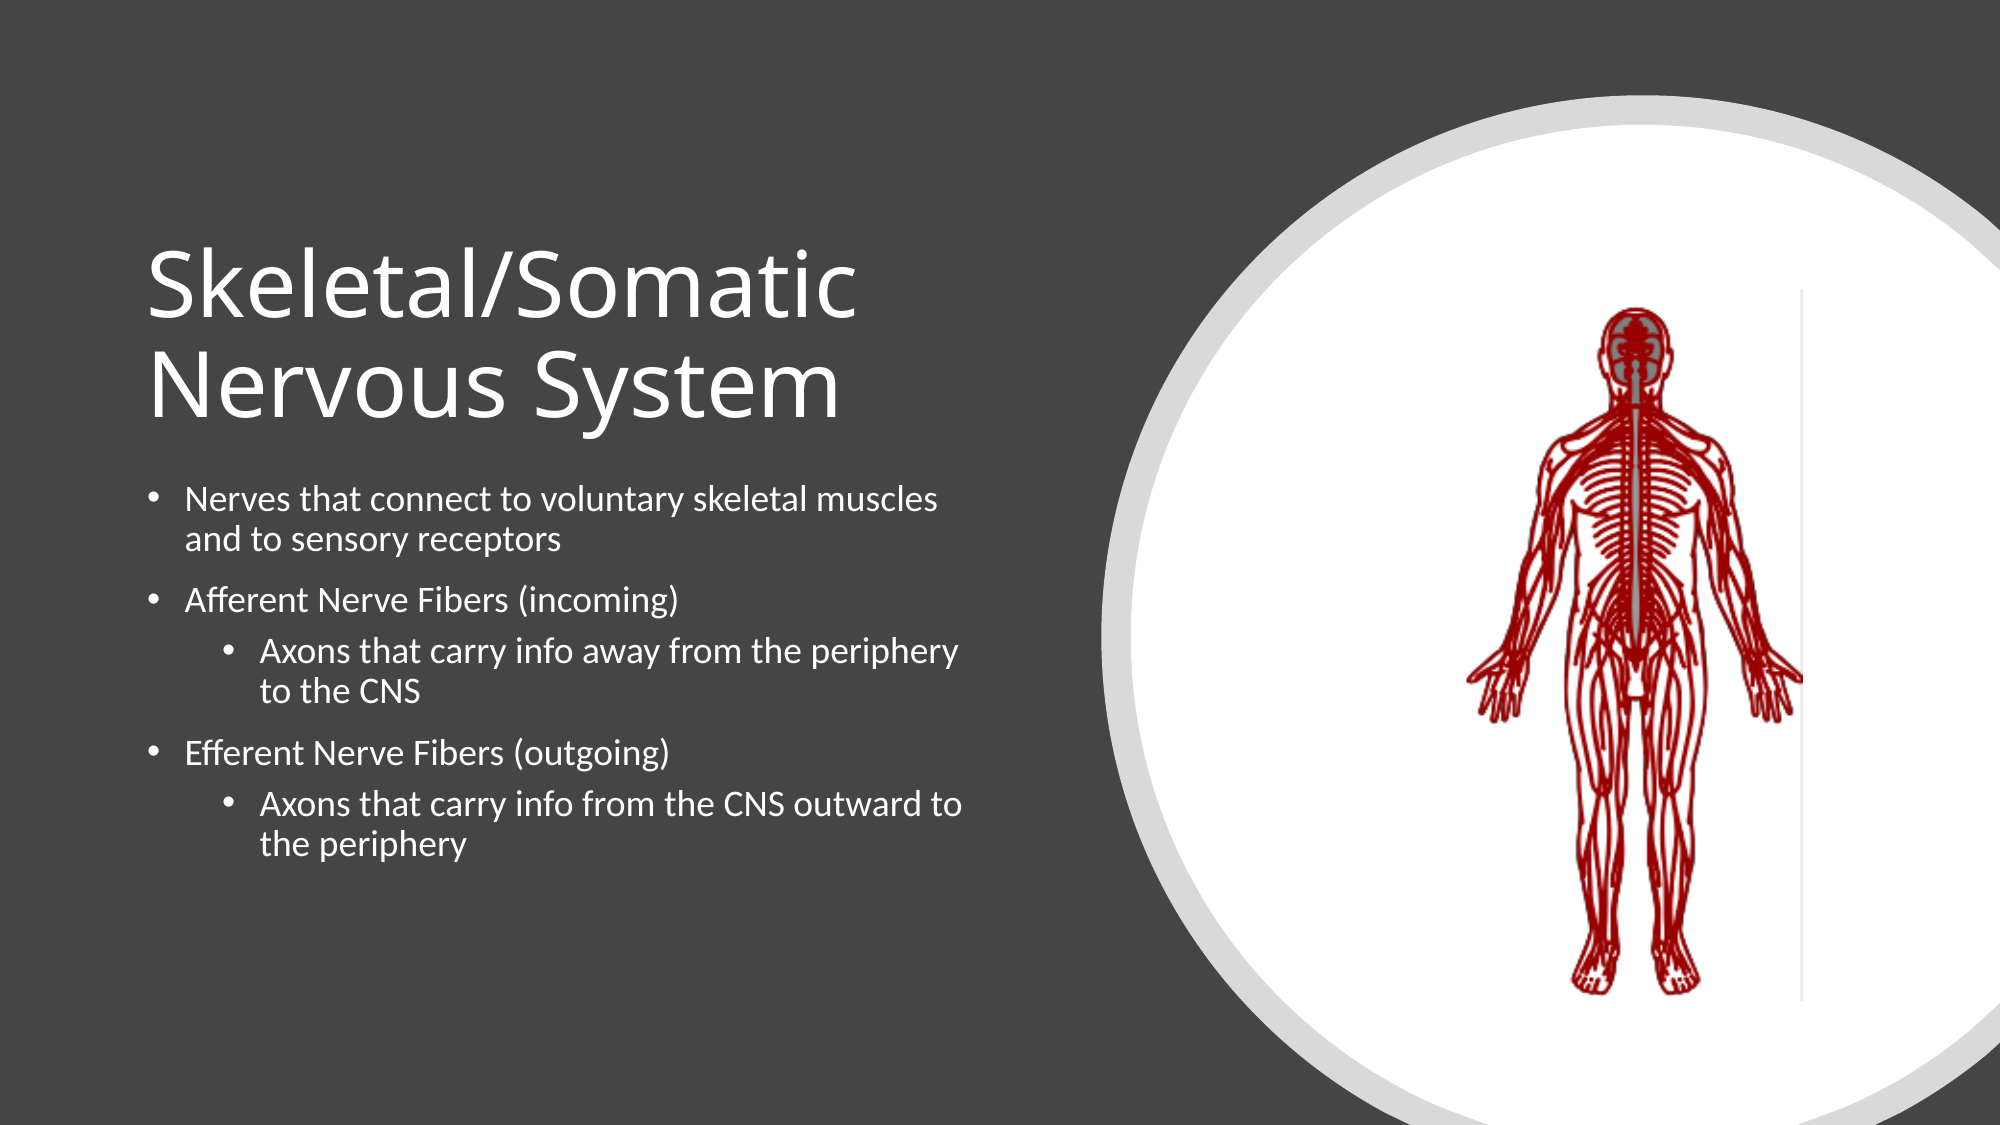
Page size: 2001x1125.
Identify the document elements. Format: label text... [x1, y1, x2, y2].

picture [1444, 289, 1803, 1001]
text_box [1129, 123, 2000, 1125]
list Nerves that connect to voluntary skeletal muscles and to sensory receptors Afferent Nerve Fibers (incoming) Axons that carry info away from the periphery to the CNS Efferent Nerve Fibers (outgoing) Axons that carry info from the CNS outward to the periphery [132, 471, 998, 994]
title Skeletal/Somatic Nervous System [131, 229, 1175, 447]
text_box [1100, 94, 2000, 1125]
